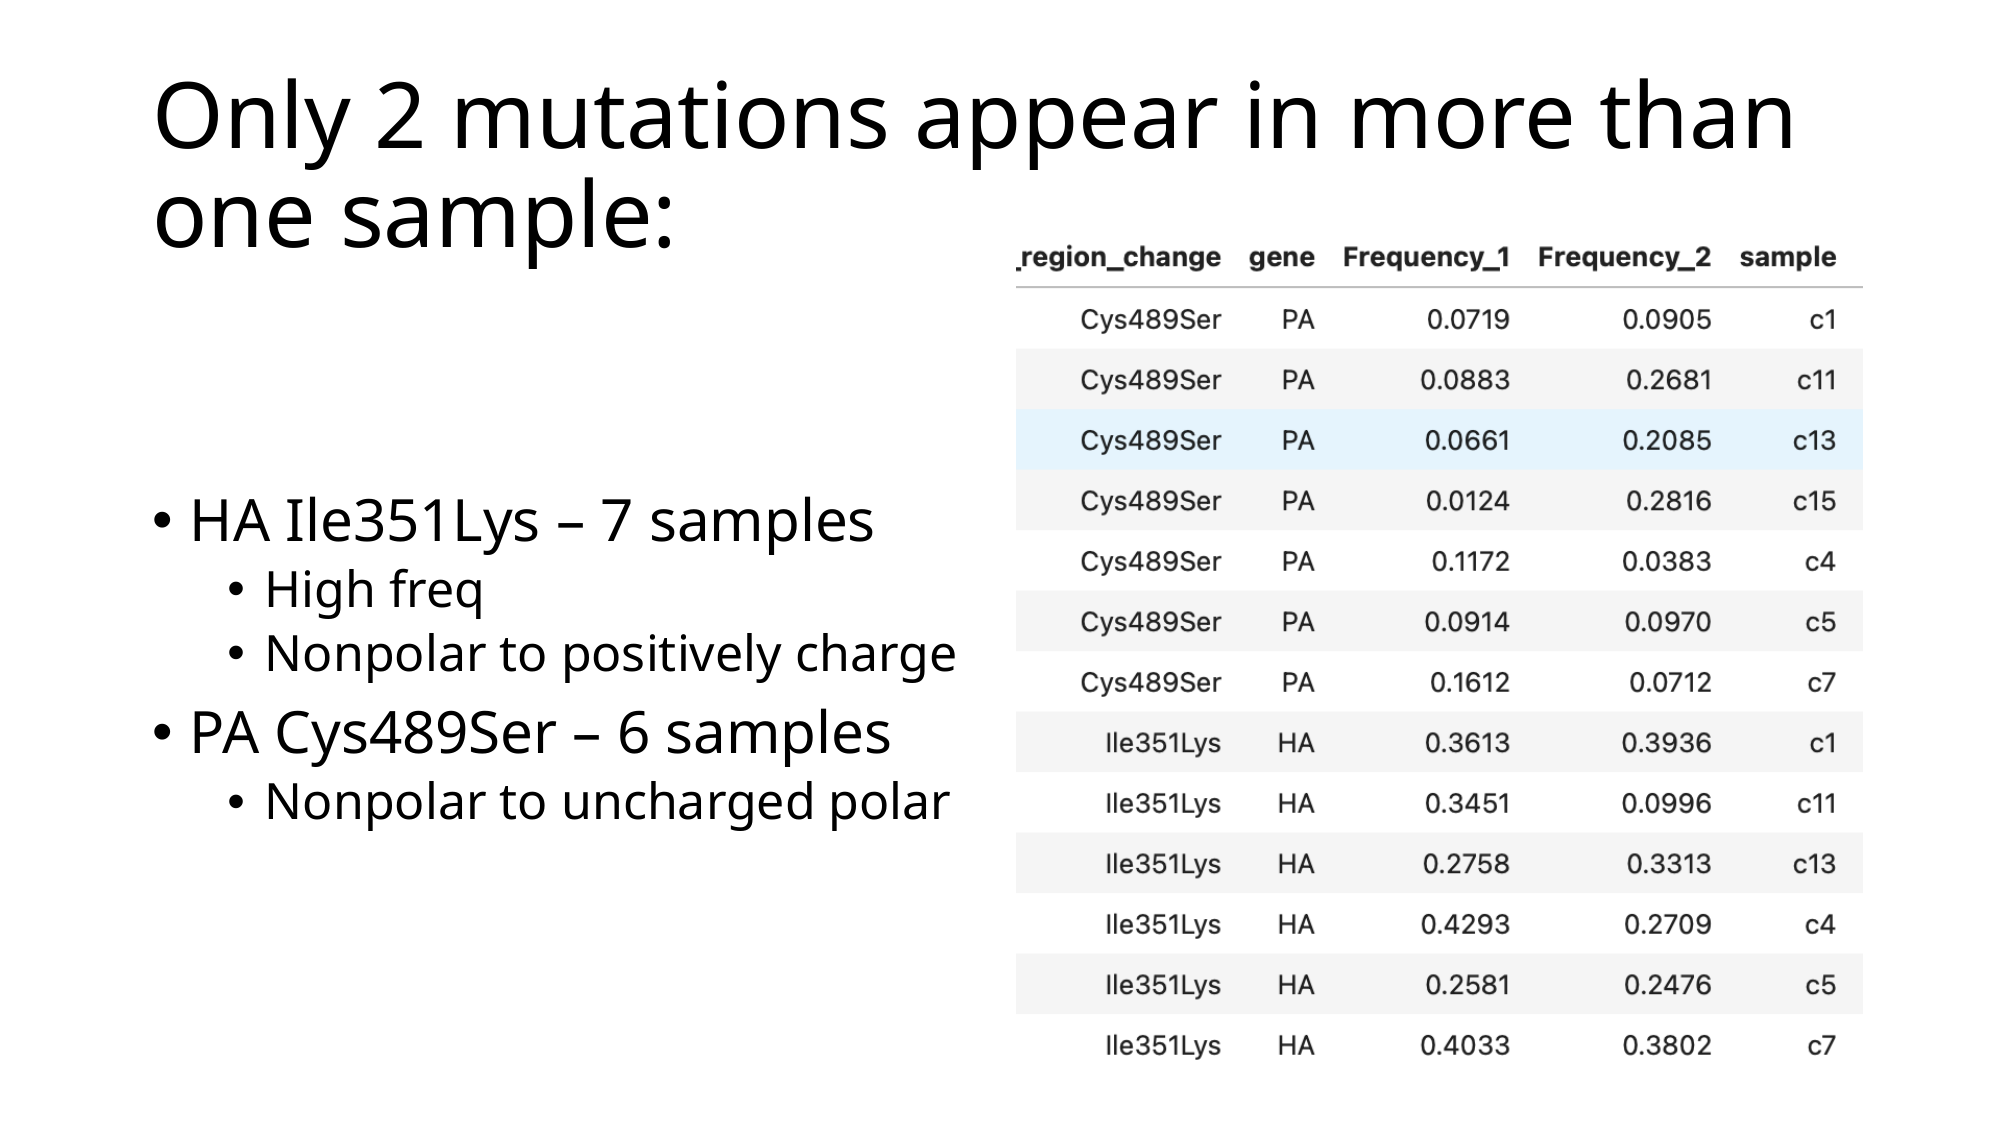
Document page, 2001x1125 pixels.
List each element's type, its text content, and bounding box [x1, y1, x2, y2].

title Only 2 mutations appear in more than one sample: [137, 59, 1863, 278]
list HA Ile351Lys – 7 samples High freq Nonpolar to positively charge PA Cys489Ser – 6 samples Nonpolar to uncharged polar [137, 483, 1863, 1125]
picture [1016, 236, 1864, 1086]
